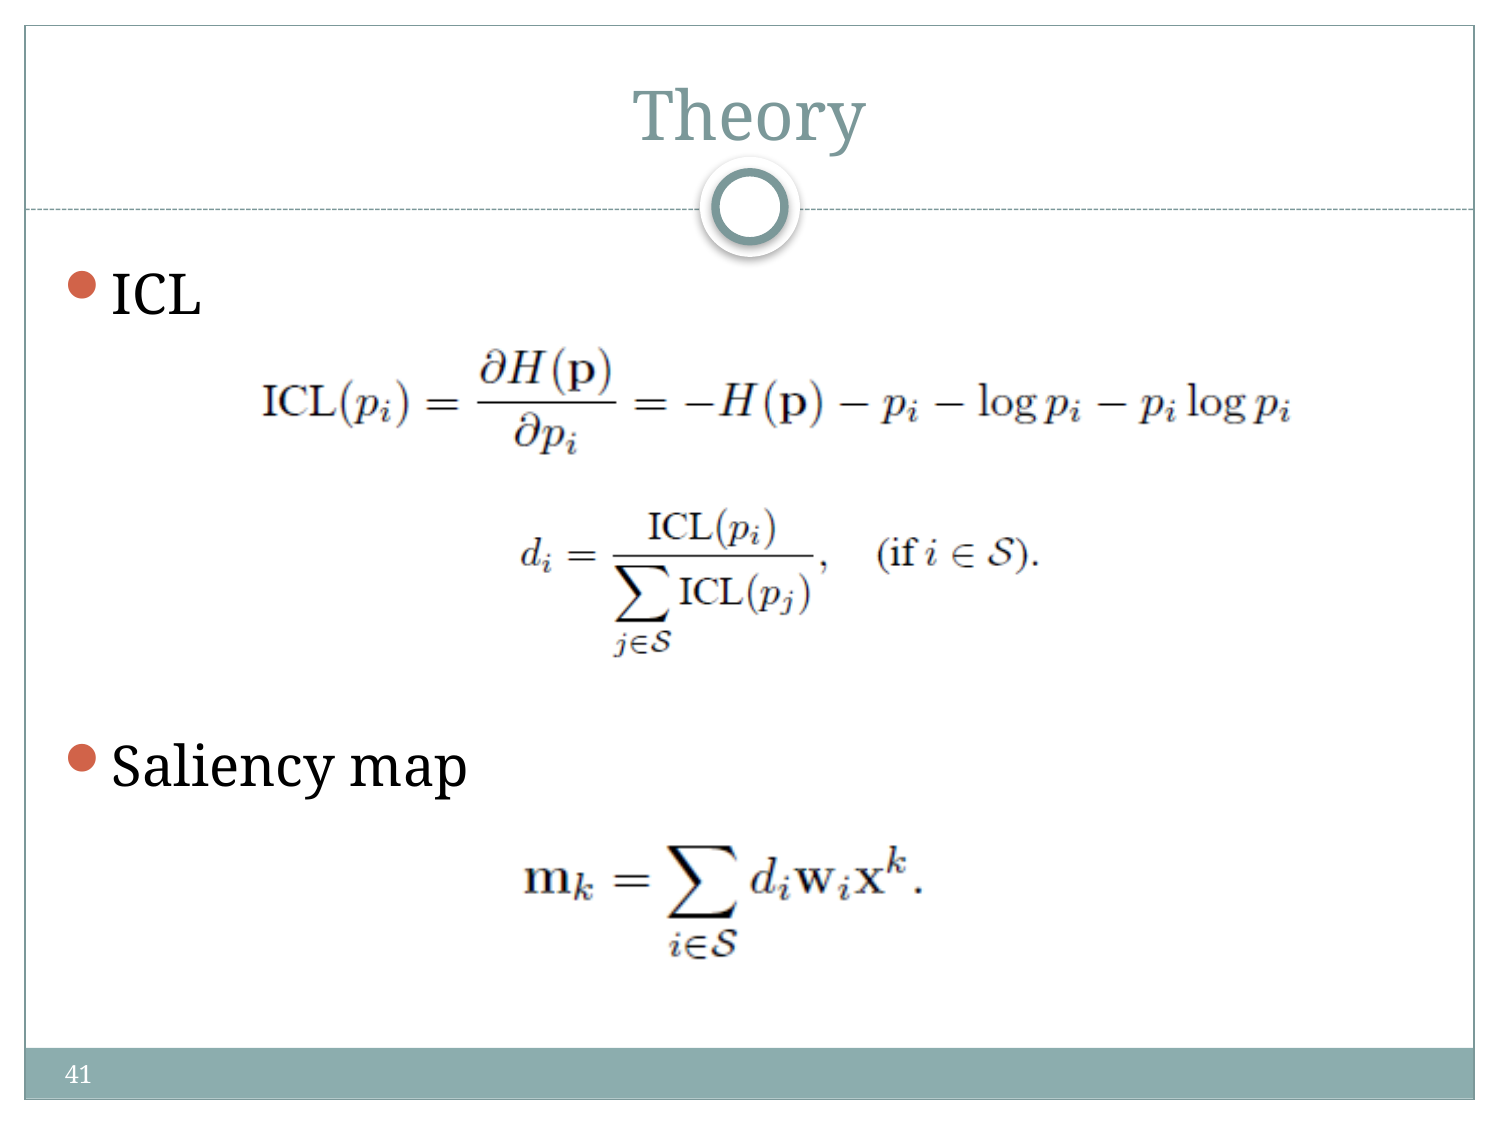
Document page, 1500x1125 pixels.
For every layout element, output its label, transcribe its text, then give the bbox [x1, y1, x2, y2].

picture [491, 808, 976, 973]
picture [245, 339, 1308, 469]
footer 41 [50, 1051, 638, 1112]
title Theory [49, 37, 1450, 162]
list ICL Saliency map [49, 250, 1445, 1001]
picture [490, 491, 1055, 669]
